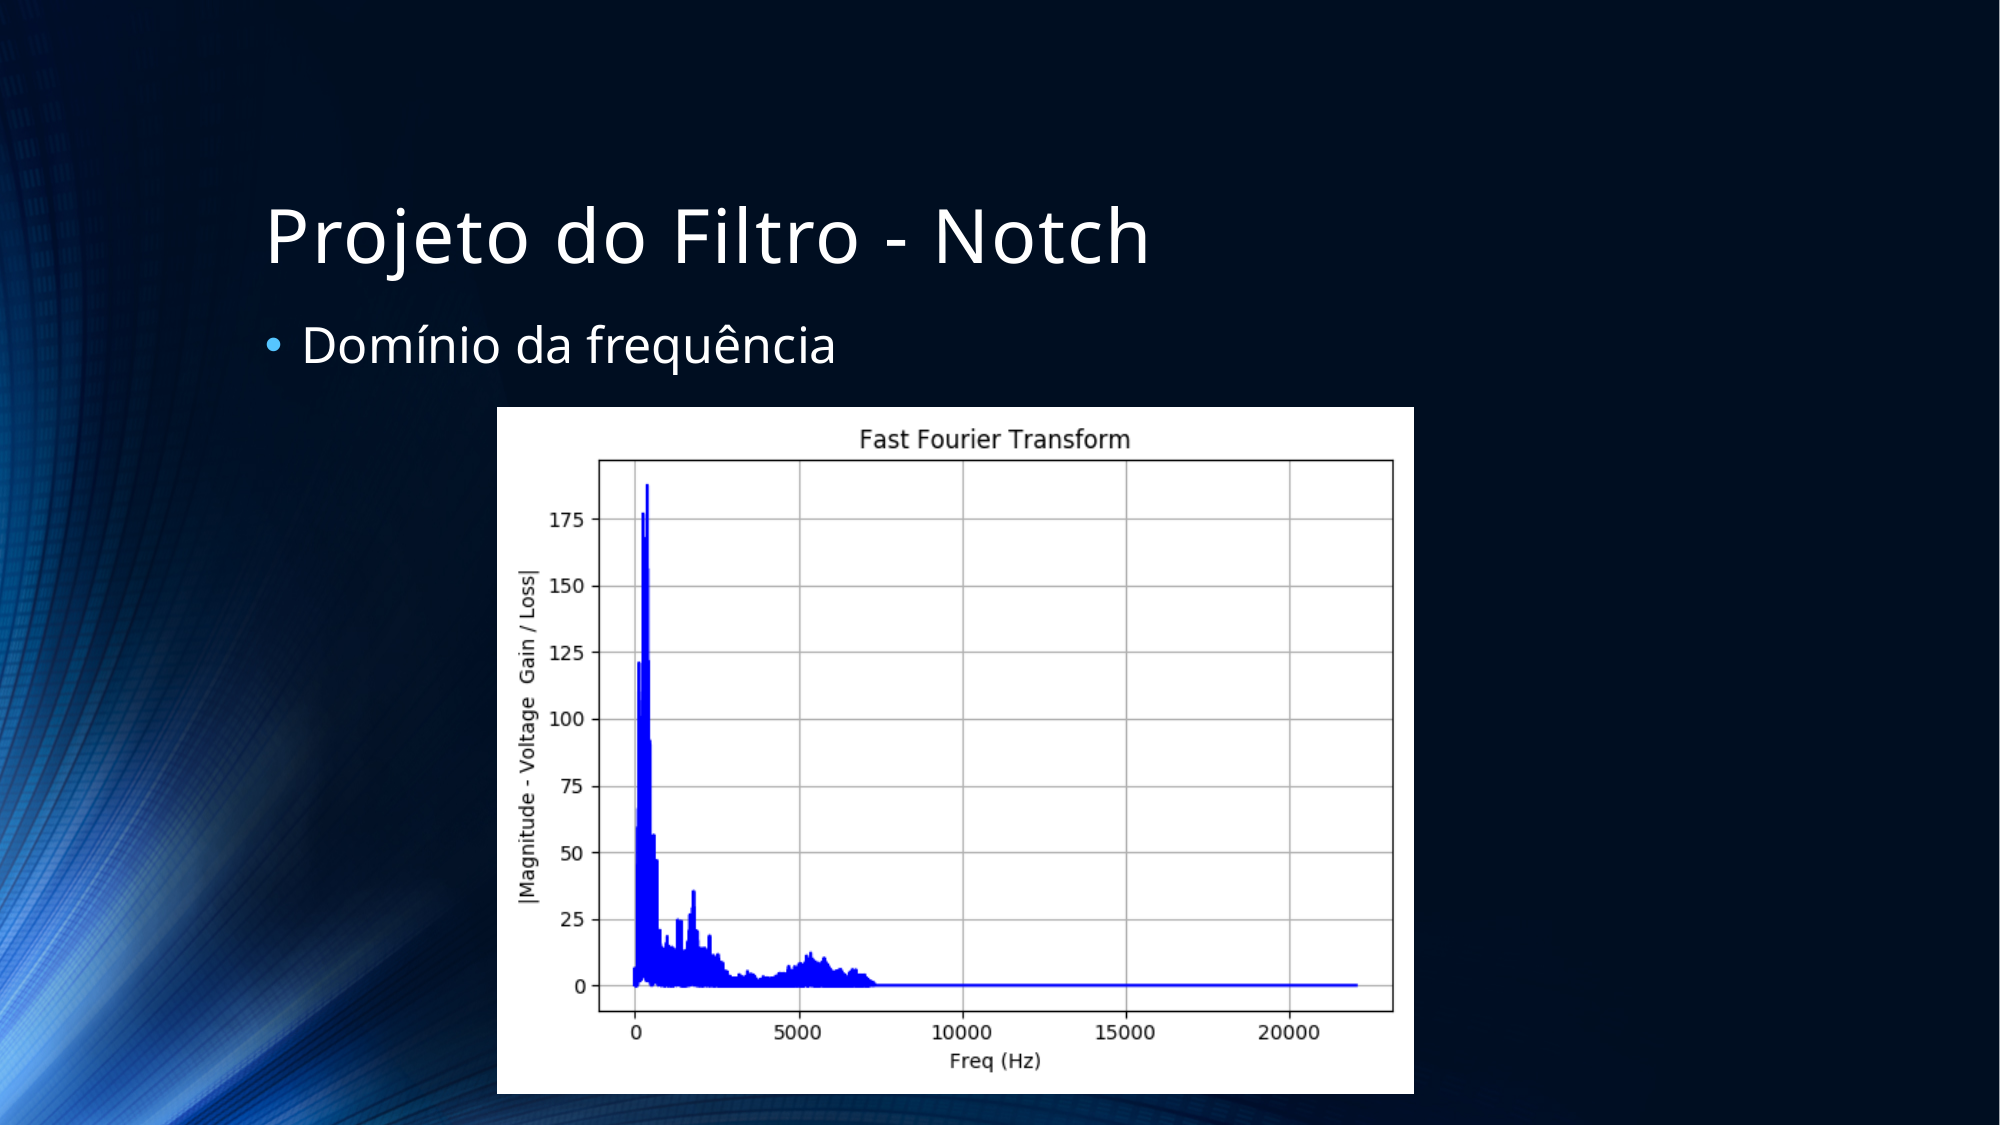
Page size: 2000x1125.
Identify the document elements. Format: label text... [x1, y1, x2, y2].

picture [0, 0, 2000, 1125]
list Domínio da frequência [249, 312, 1749, 988]
title Projeto do Filtro - Notch [249, 62, 1750, 288]
